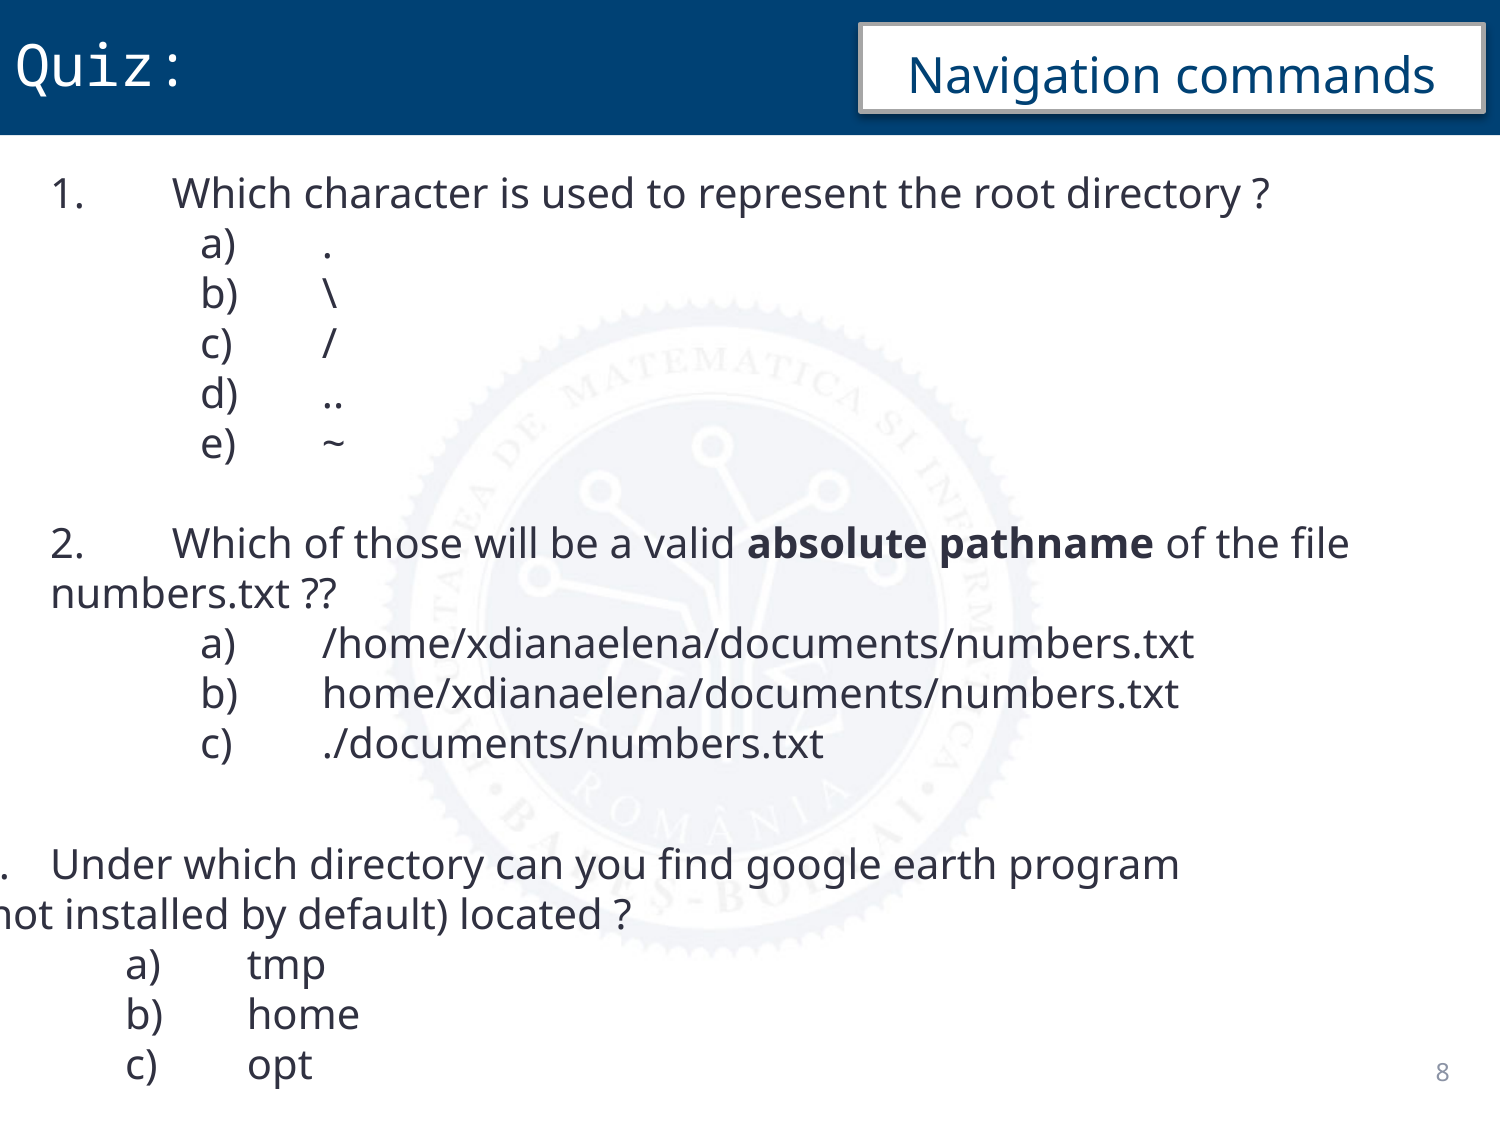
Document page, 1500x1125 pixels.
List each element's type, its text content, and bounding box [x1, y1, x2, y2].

slide_number 8 [1207, 1043, 1465, 1104]
text_box Which character is used to represent the root directory ? . \ / .. ~ Which of those will be a valid absolute pathname of the file numbers.txt ?? /home/xdianaelena/documents/numbers.txt home/xdianaelena/documents/numbers.txt ./documents/numbers.txt [35, 159, 1500, 825]
text_box Under which directory can you find google earth program (not installed by default) located ? tmp home opt [0, 830, 1207, 1125]
text_box Quiz: [0, 0, 1500, 136]
text_box Navigation commands [860, 23, 1484, 112]
picture [0, 136, 1500, 1125]
